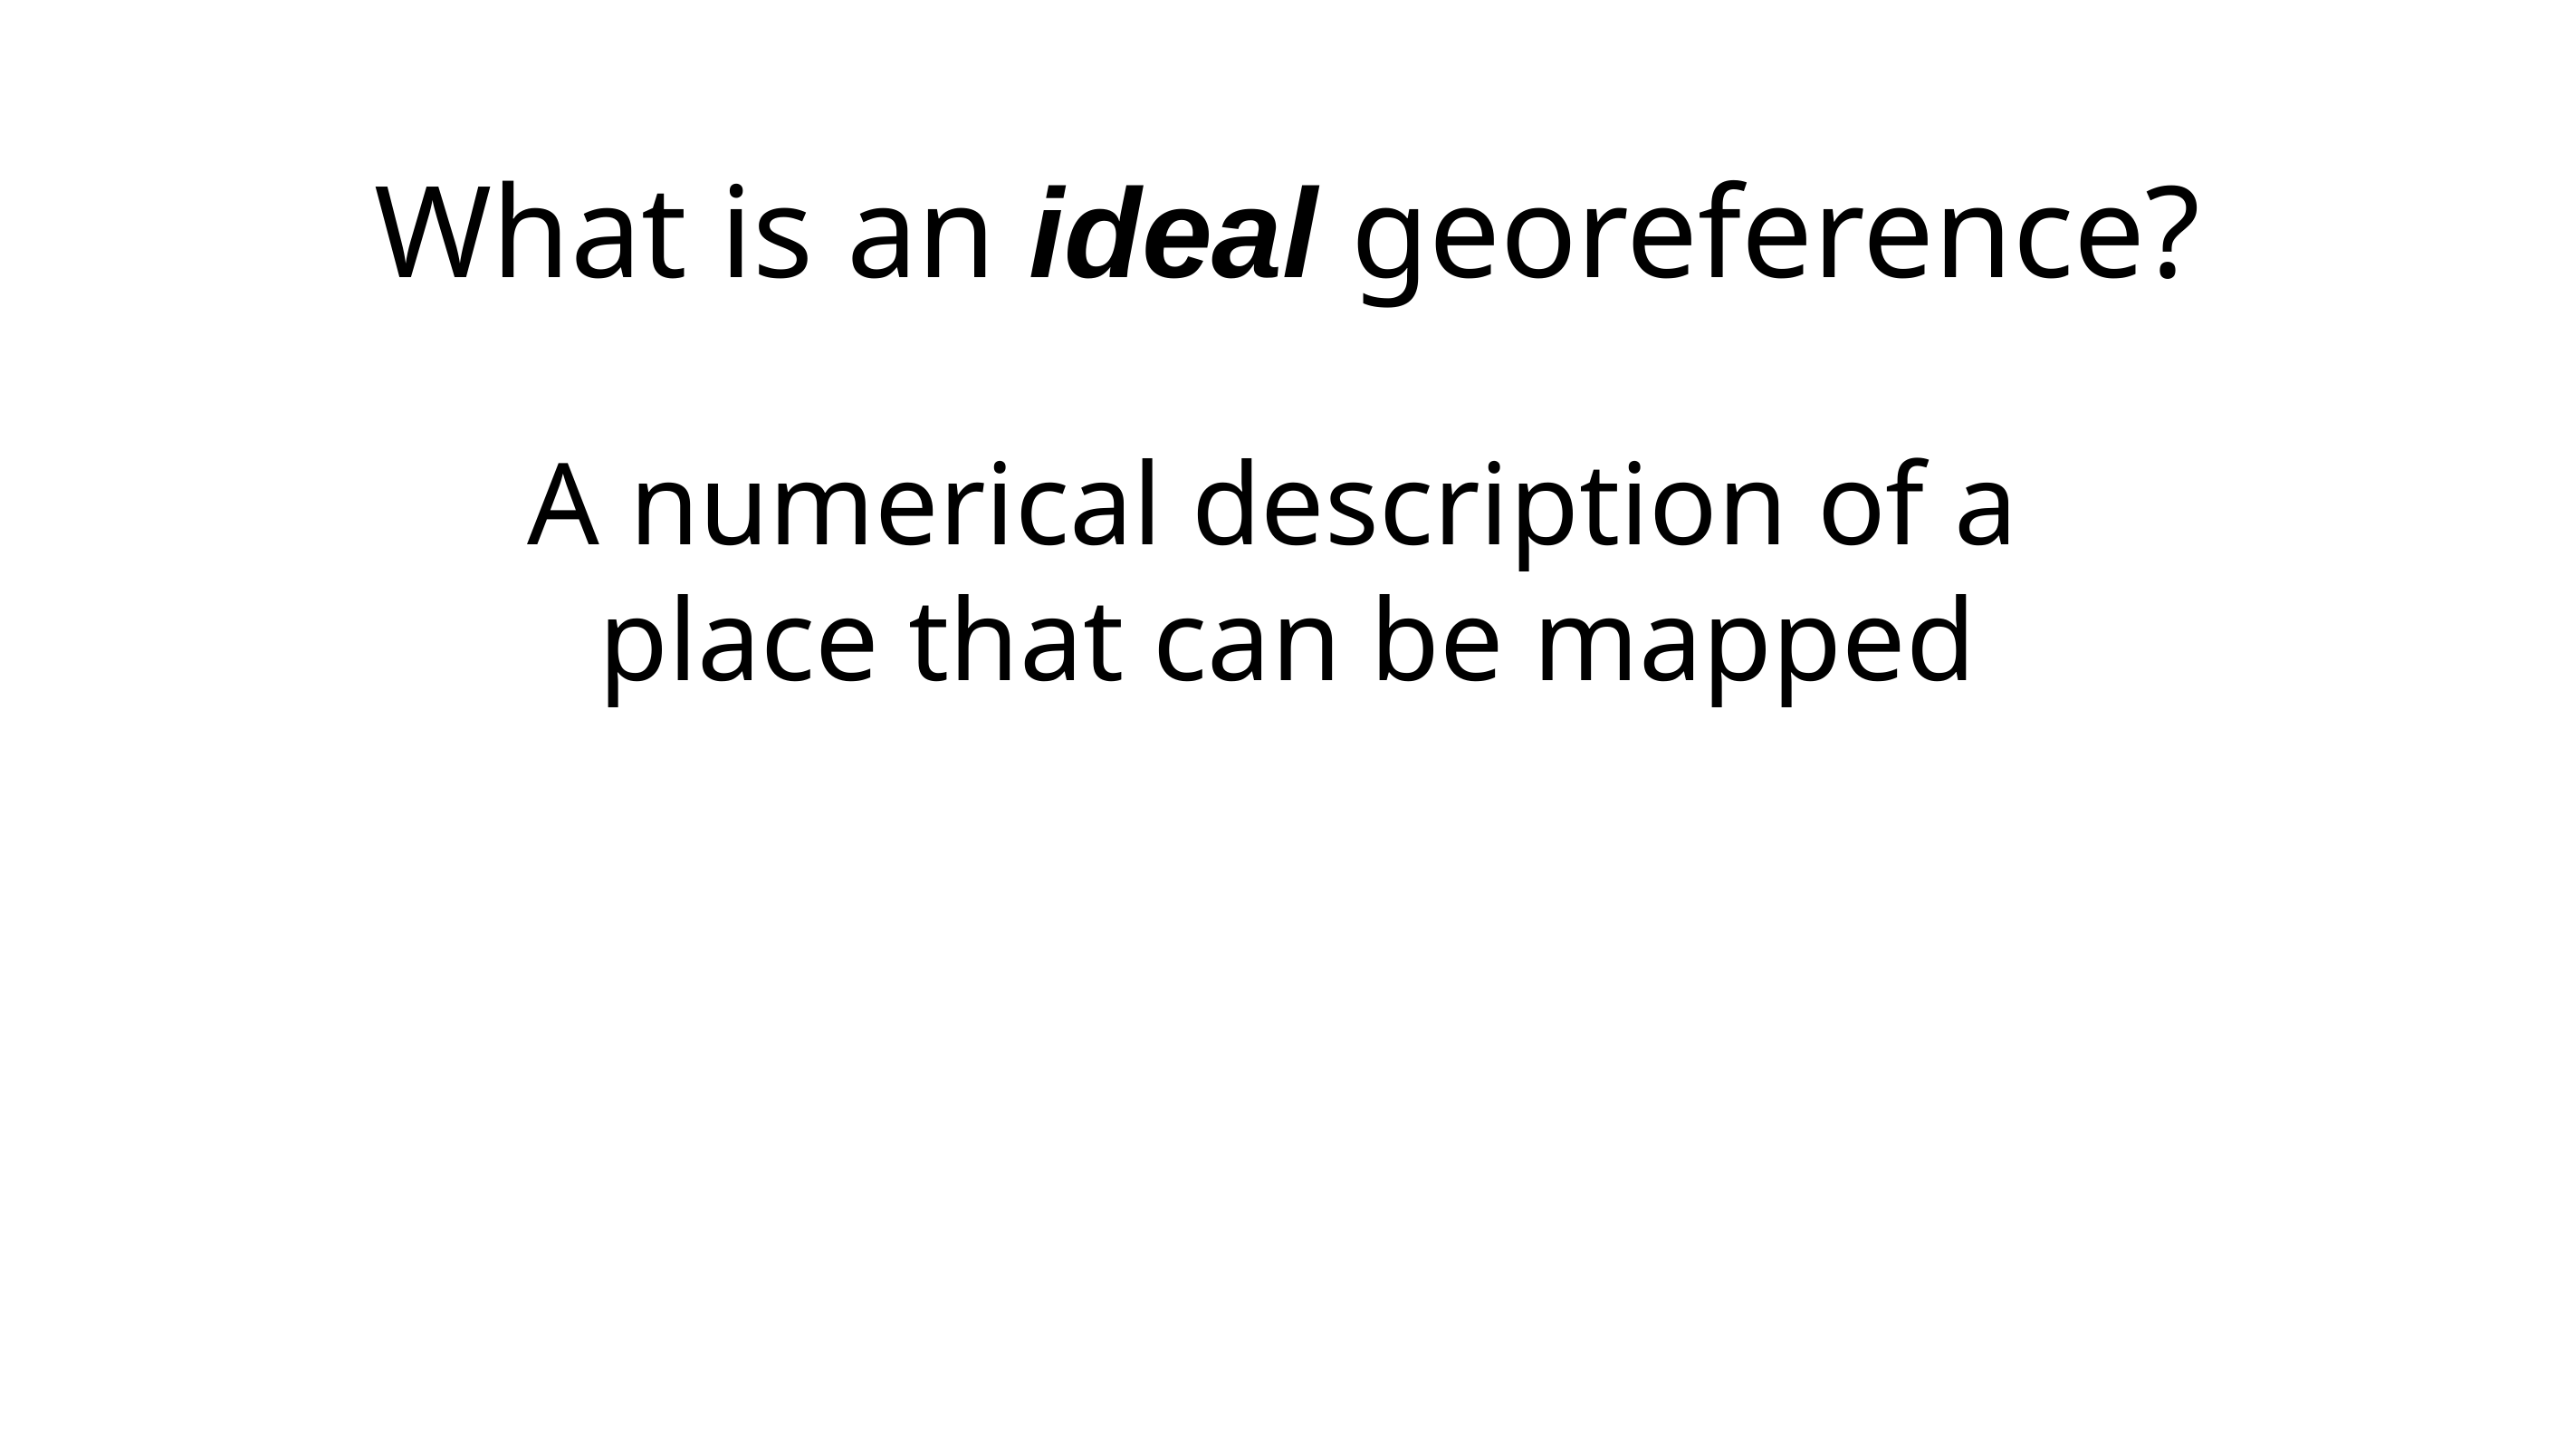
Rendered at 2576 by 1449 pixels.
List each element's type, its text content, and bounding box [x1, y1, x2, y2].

title What is an ideal georeference? [187, 65, 2388, 388]
text_box A numerical description of a place that can be mapped [517, 420, 2058, 713]
